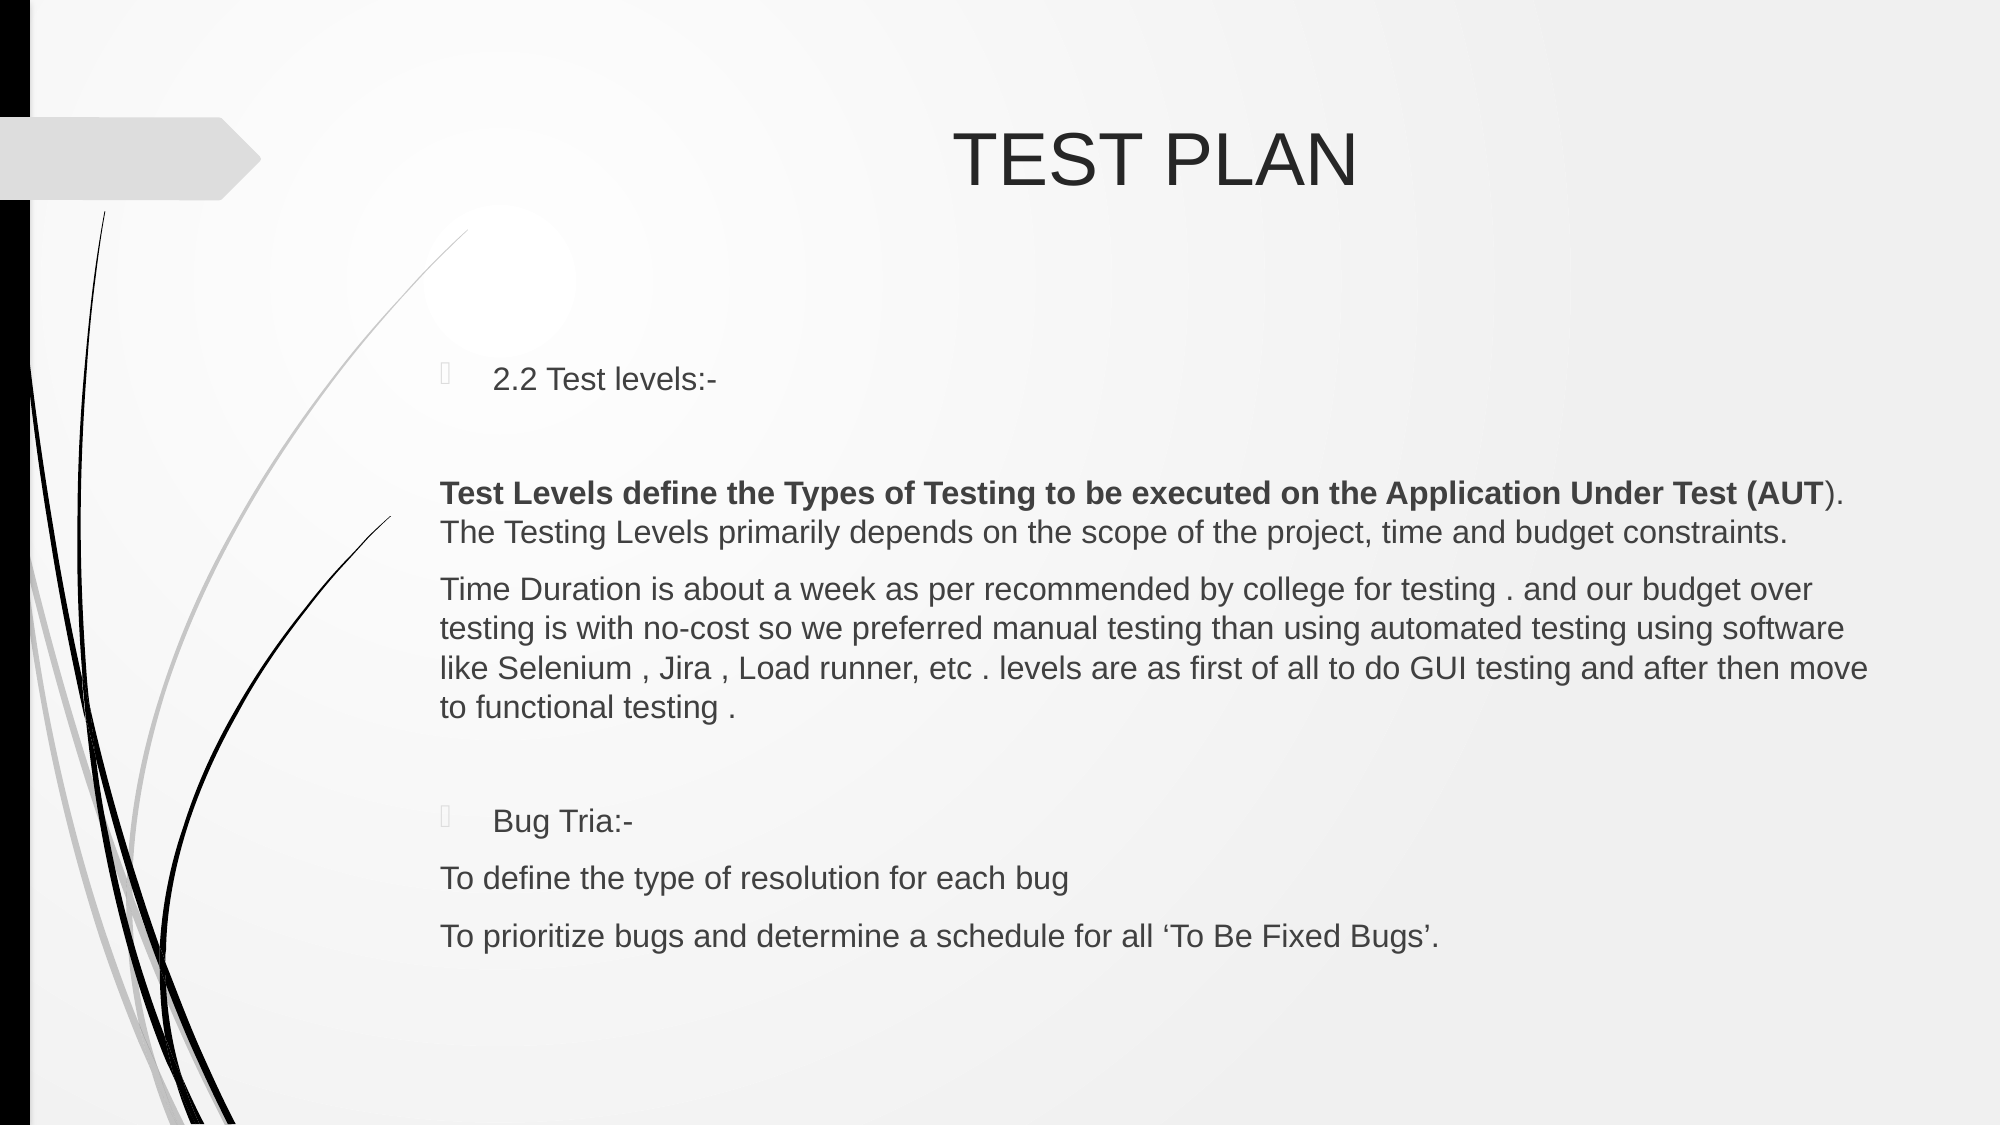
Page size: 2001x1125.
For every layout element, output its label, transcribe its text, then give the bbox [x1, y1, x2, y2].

title TEST PLAN [425, 102, 1888, 313]
list 2.2 Test levels:- Test Levels define the Types of Testing to be executed on the Application Under Test (AUT). The Testing Levels primarily depends on the scope of the project, time and budget constraints. Time Duration is about a week as per recommended by college for testing . and our budget over testing is with no-cost so we preferred manual testing than using automated testing using software like Selenium , Jira , Load runner, etc . levels are as first of all to do GUI testing and after then move to functional testing . Bug Tria:- To define the type of resolution for each bug To prioritize bugs and determine a schedule for all ‘To Be Fixed Bugs’. [424, 350, 1888, 970]
